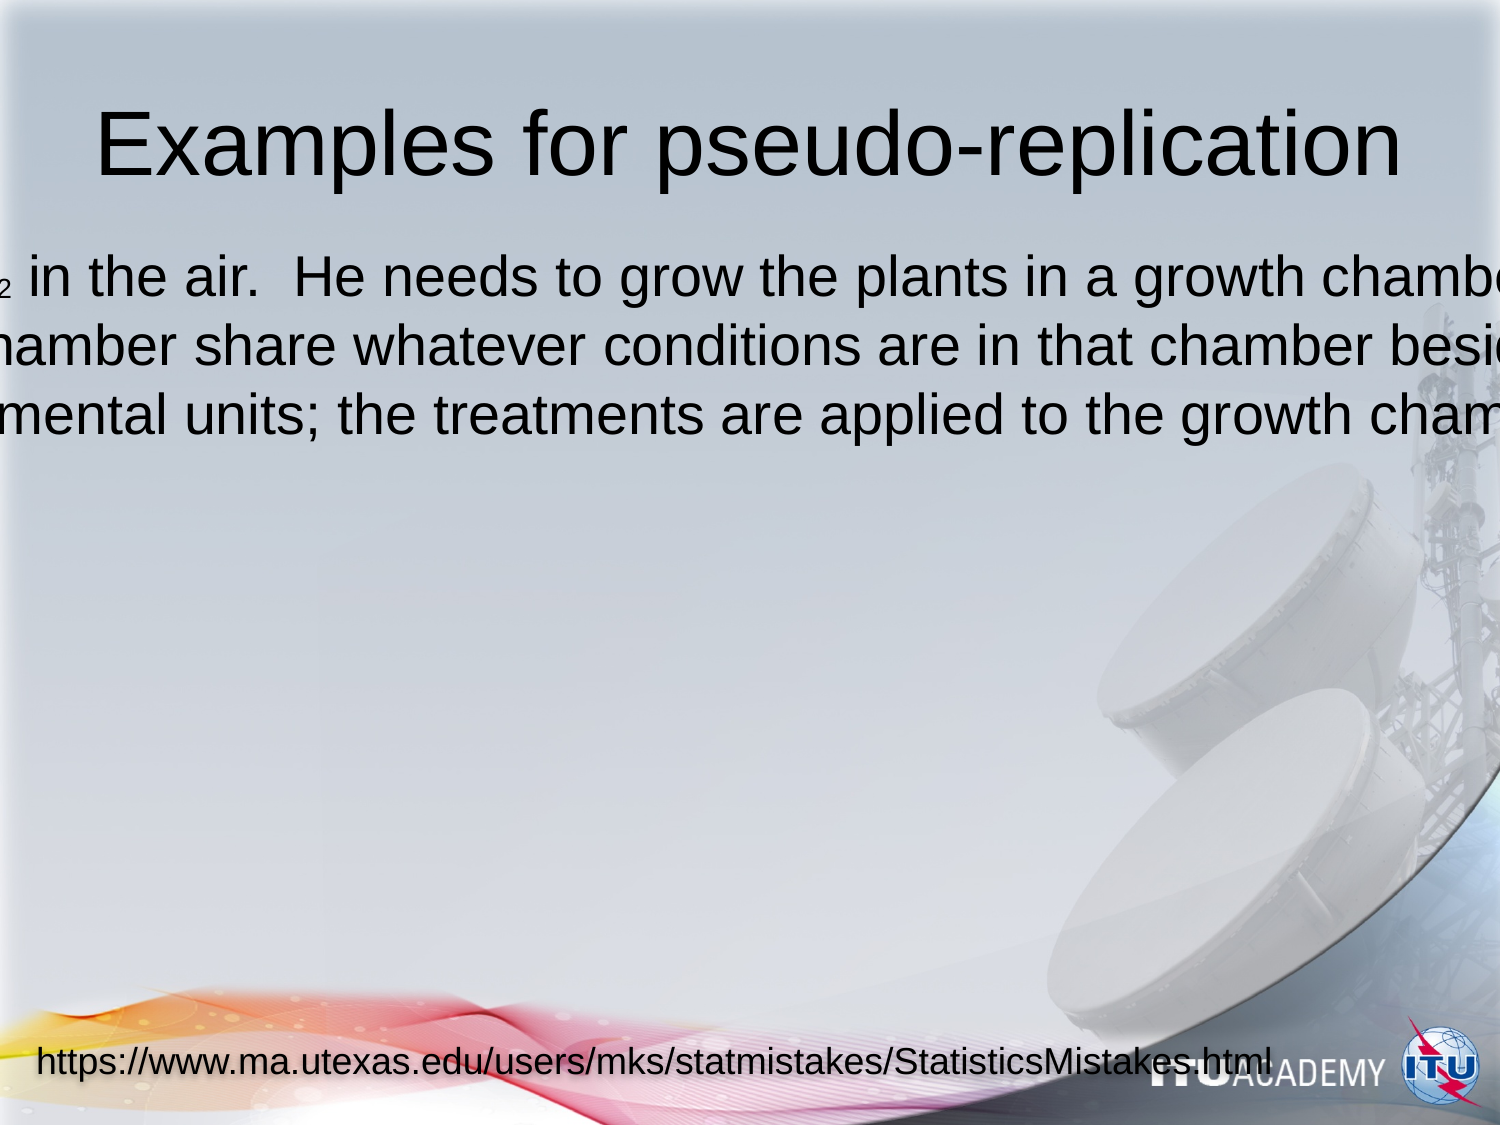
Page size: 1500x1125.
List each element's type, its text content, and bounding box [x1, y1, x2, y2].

picture [0, 0, 1500, 231]
picture [0, 454, 1500, 1125]
text_box https://www.ma.utexas.edu/users/mks/statmistakes/StatisticsMistakes.html [28, 1029, 1281, 1089]
title Examples for pseudo-replication [74, 44, 1426, 231]
text_box 2. A researcher is studying the effect on plant growth of different concentrations of CO2 in the air. He needs to grow the plants in a growth chamber so that the CO2 concentration can be controlled. He has access to only two growth chambers, but each one will hold five plants. However, since the five plants in each chamber share whatever conditions are in that chamber besides the CO2 concentration, and in fact may also influence each other, they are not independent replicates but are pseudoreplicates. The growth chambers are the experimental units; the treatments are applied to the growth chambers, not to the plant independently. [0, 231, 1500, 454]
